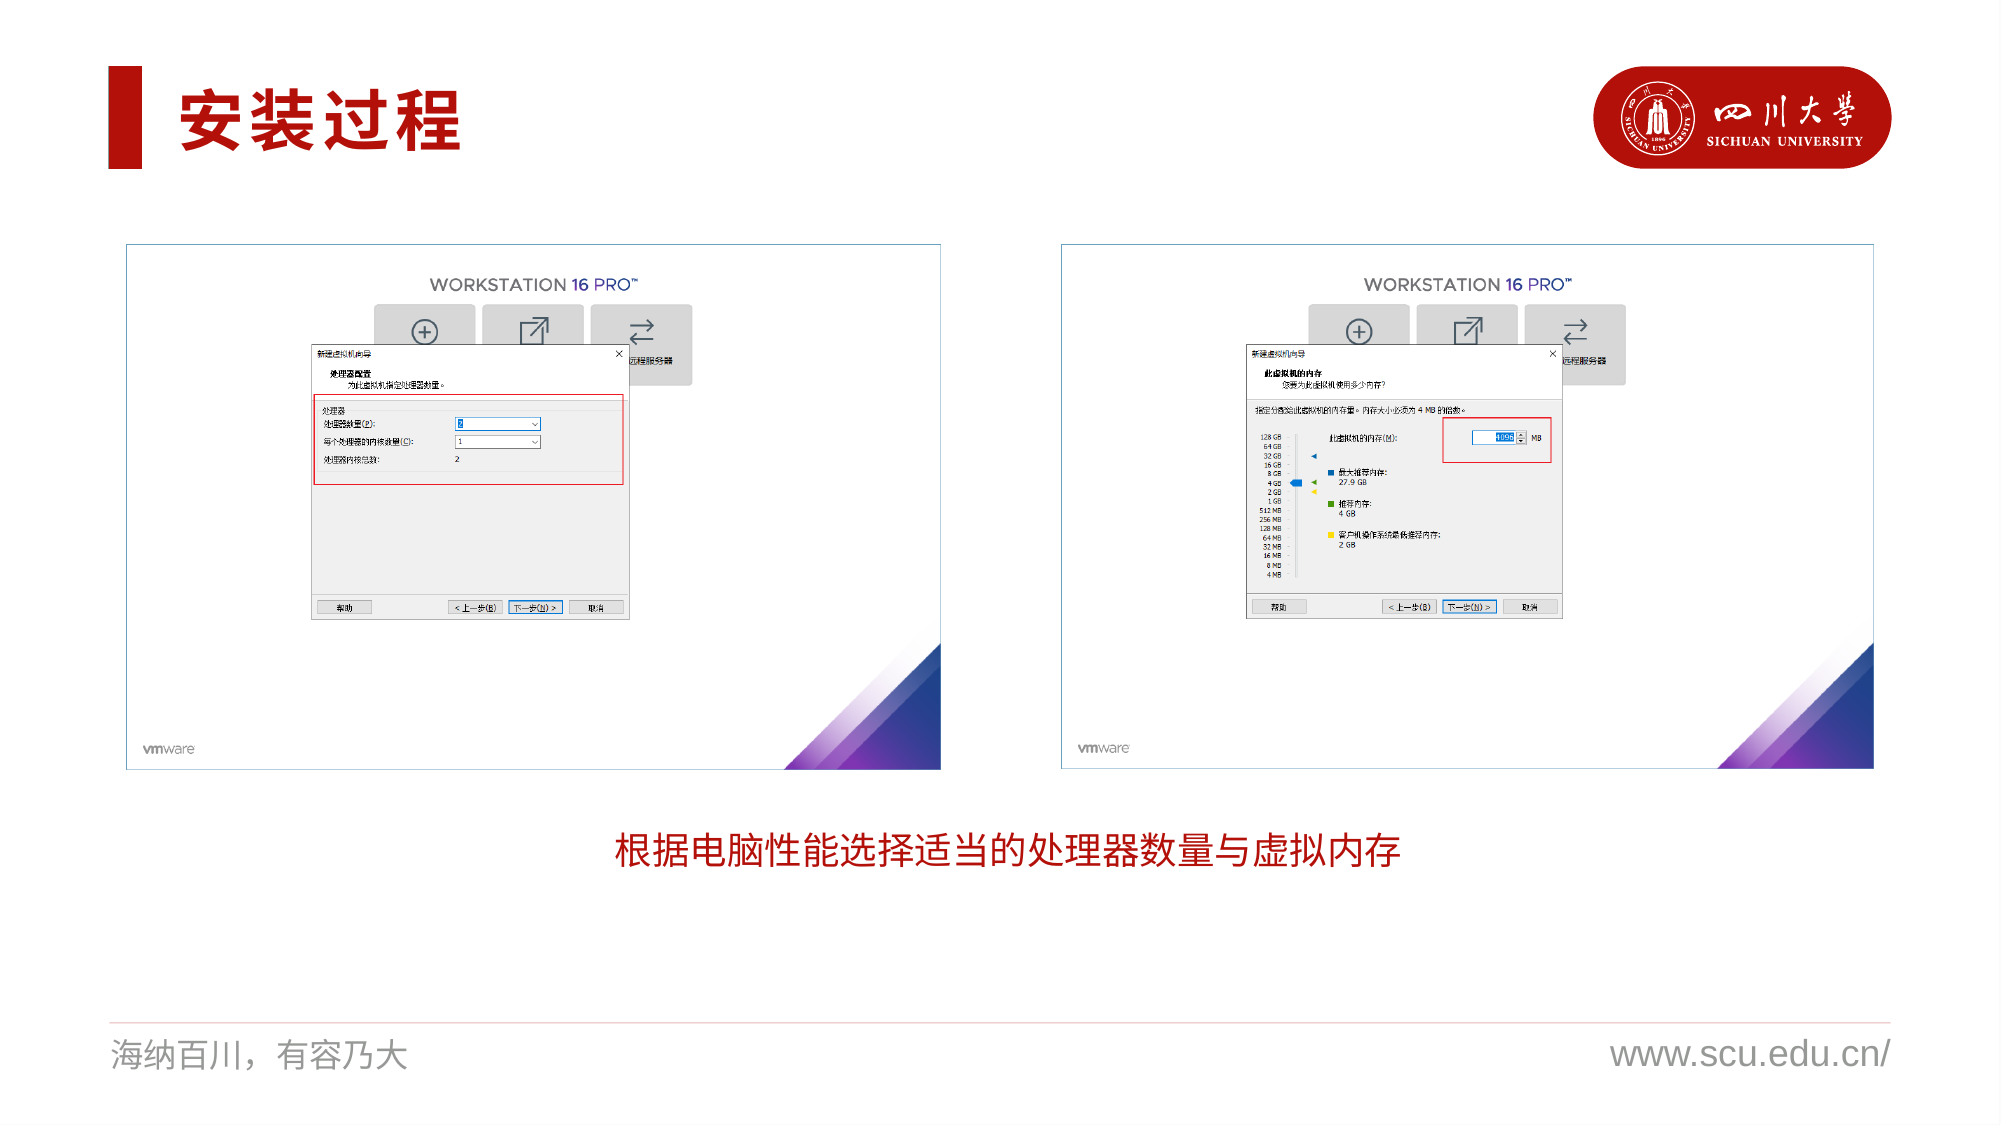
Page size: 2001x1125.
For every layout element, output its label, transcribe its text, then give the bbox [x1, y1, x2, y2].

picture [1061, 244, 1874, 769]
list 安装过程 [162, 71, 1503, 168]
text_box 根据电脑性能选择适当的处理器数量与虚拟内存 [600, 819, 1523, 880]
picture [126, 244, 941, 770]
